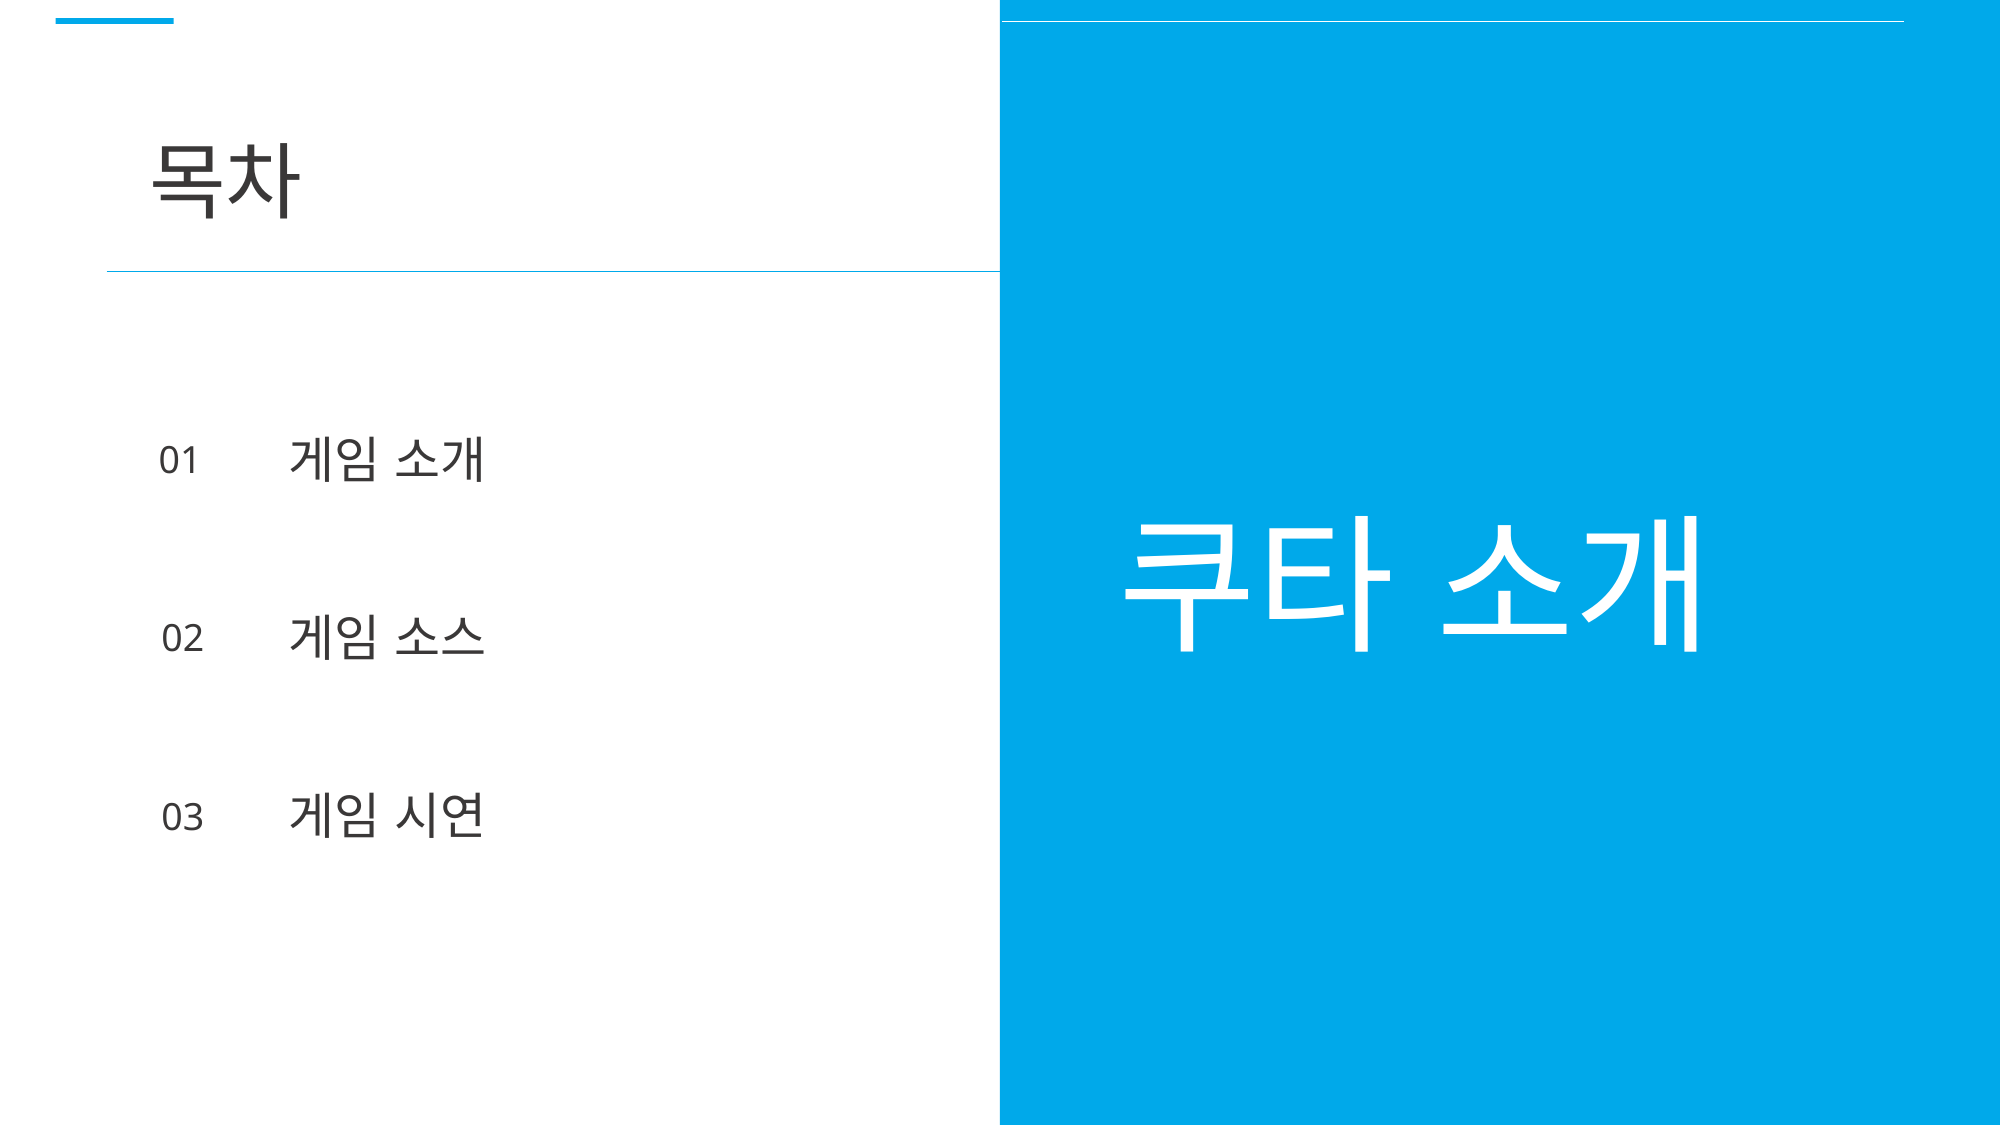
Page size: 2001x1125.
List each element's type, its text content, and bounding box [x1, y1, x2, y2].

text_box 목차 [134, 121, 318, 237]
text_box 쿠타 소개 [1104, 482, 1728, 678]
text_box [142, 777, 519, 854]
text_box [142, 599, 519, 675]
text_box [143, 420, 520, 497]
text_box [54, 17, 175, 25]
text_box [999, 0, 2000, 1125]
